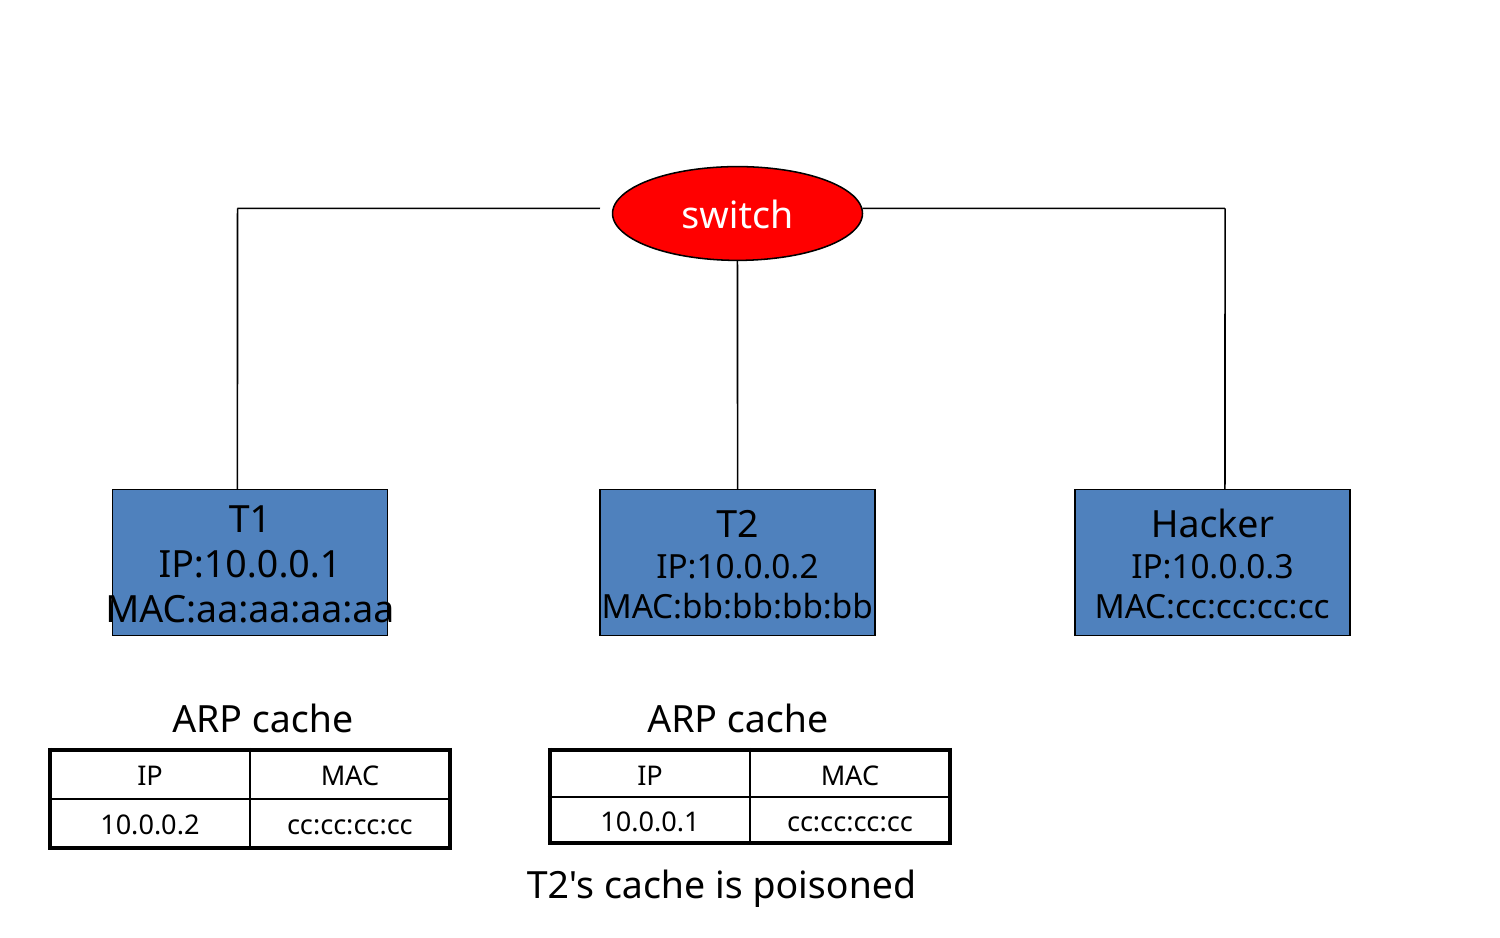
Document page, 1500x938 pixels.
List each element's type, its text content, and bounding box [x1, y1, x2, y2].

table_header IP [552, 752, 749, 796]
text_box switch [612, 166, 863, 261]
text_box Hacker IP:10.0.0.3 MAC:cc:cc:cc:cc [1074, 489, 1350, 636]
text_box ARP cache [632, 687, 844, 748]
table_cell 10.0.0.1 [552, 798, 749, 841]
table_header MAC [751, 752, 948, 796]
table_cell cc:cc:cc:cc [251, 800, 448, 846]
table_cell 10.0.0.2 [52, 800, 249, 846]
table_header IP [52, 752, 249, 798]
table_header MAC [251, 752, 448, 798]
table_cell cc:cc:cc:cc [751, 798, 948, 841]
text_box ARP cache [157, 687, 369, 748]
text_box T1 IP:10.0.0.1 MAC:aa:aa:aa:aa [112, 489, 388, 636]
text_box T2 IP:10.0.0.2 MAC:bb:bb:bb:bb [600, 489, 875, 636]
text_box T2's cache is poisoned [512, 854, 932, 914]
